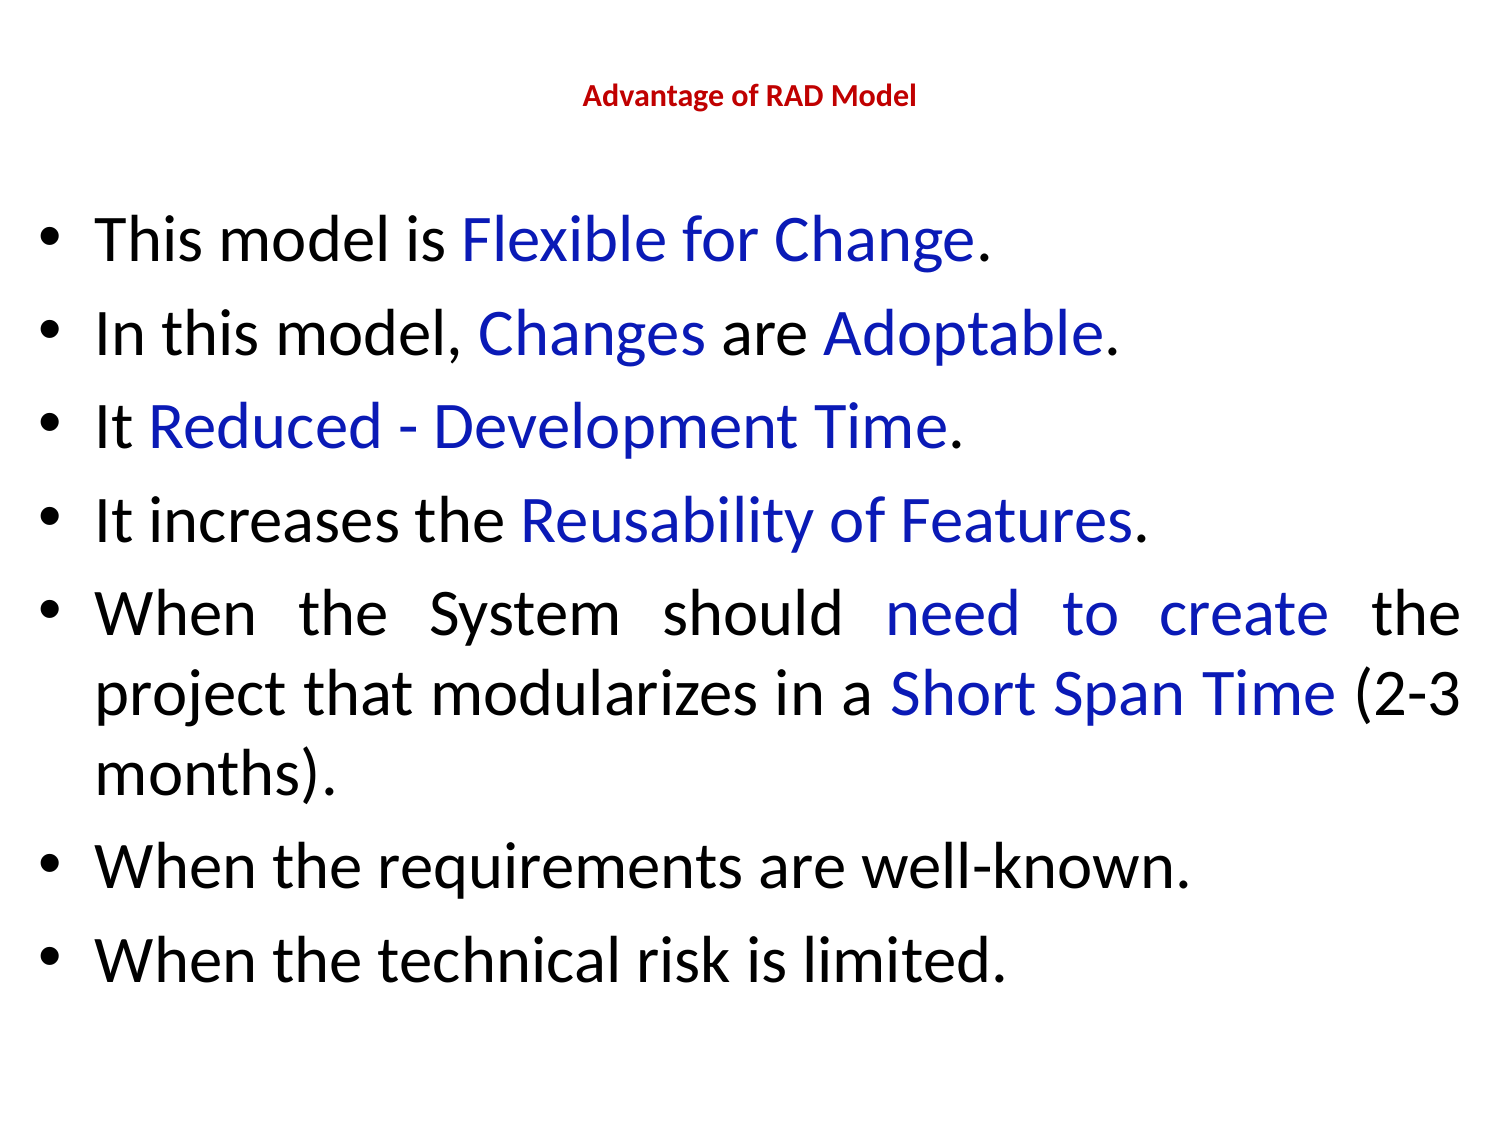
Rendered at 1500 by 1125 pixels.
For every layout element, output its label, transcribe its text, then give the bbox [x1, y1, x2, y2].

list This model is Flexible for Change. In this model, Changes are Adoptable. It Reduced - Development Time. It increases the Reusability of Features. When the System should need to create the project that modularizes in a Short Span Time (2-3 months). When the requirements are well-known. When the technical risk is limited. [23, 187, 1477, 1090]
title Advantage of RAD Model [75, 28, 1425, 160]
